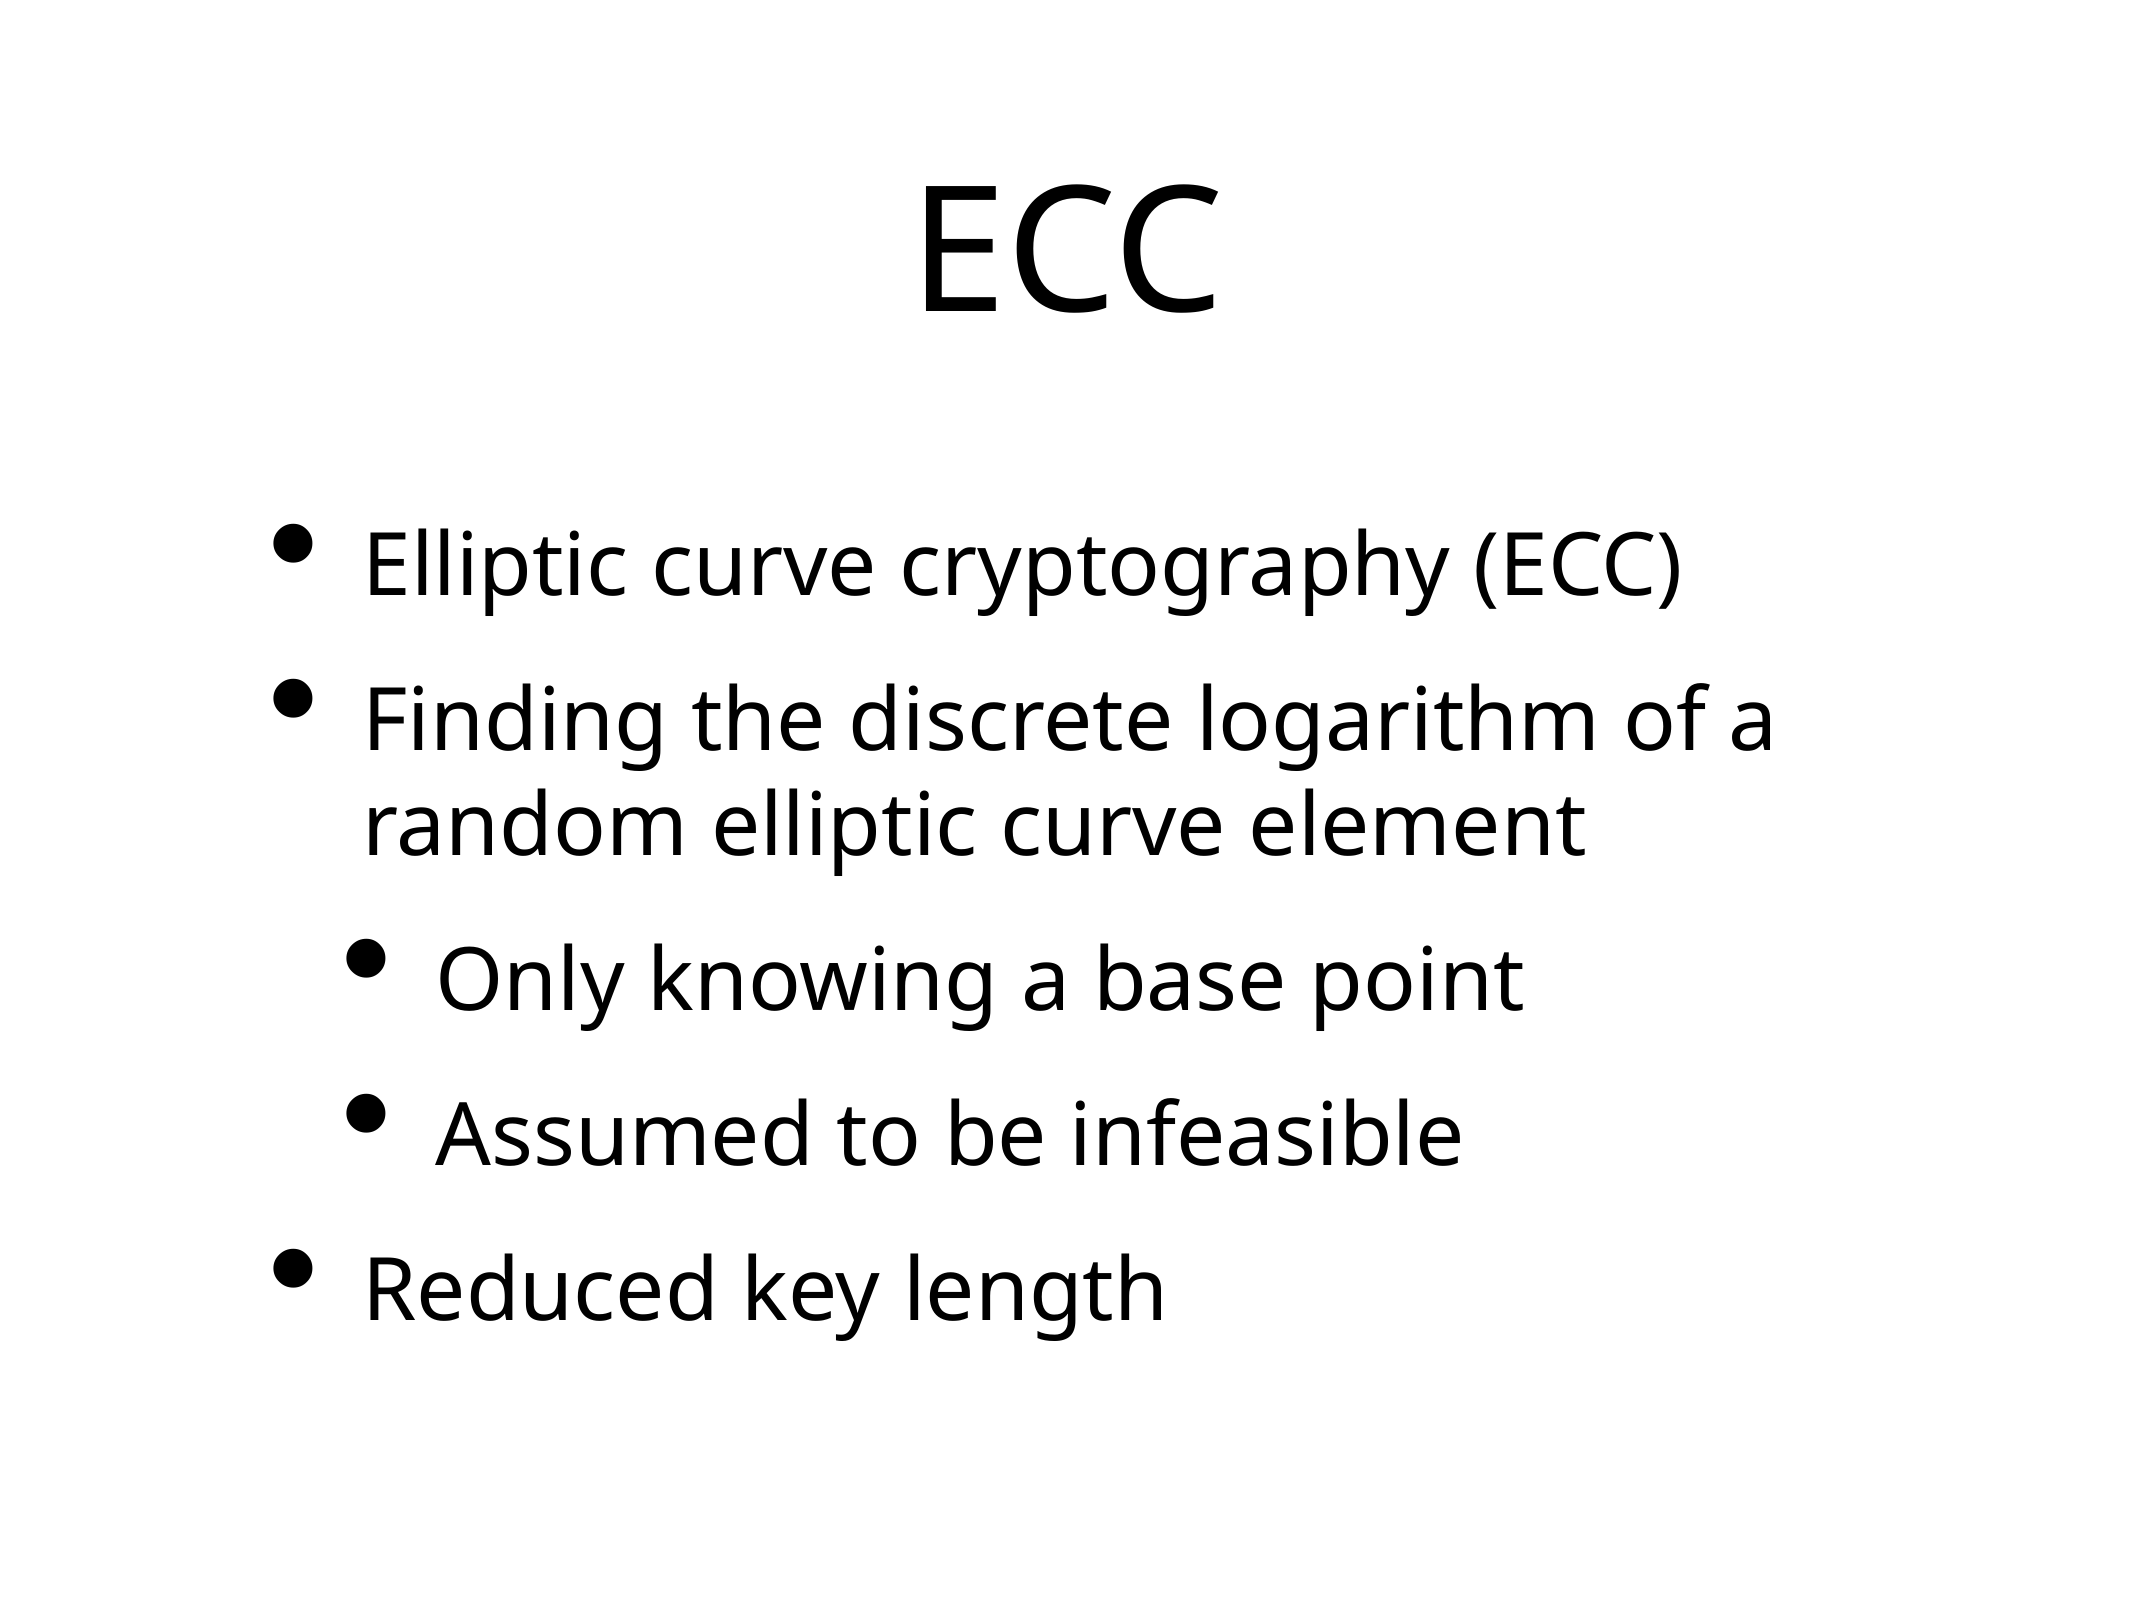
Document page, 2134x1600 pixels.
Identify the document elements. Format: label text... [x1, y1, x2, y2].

title ECC [207, 41, 1926, 443]
list Elliptic curve cryptography (ECC) Finding the discrete logarithm of a random elliptic curve element Only knowing a base point Assumed to be infeasible Reduced key length [207, 453, 1926, 1393]
